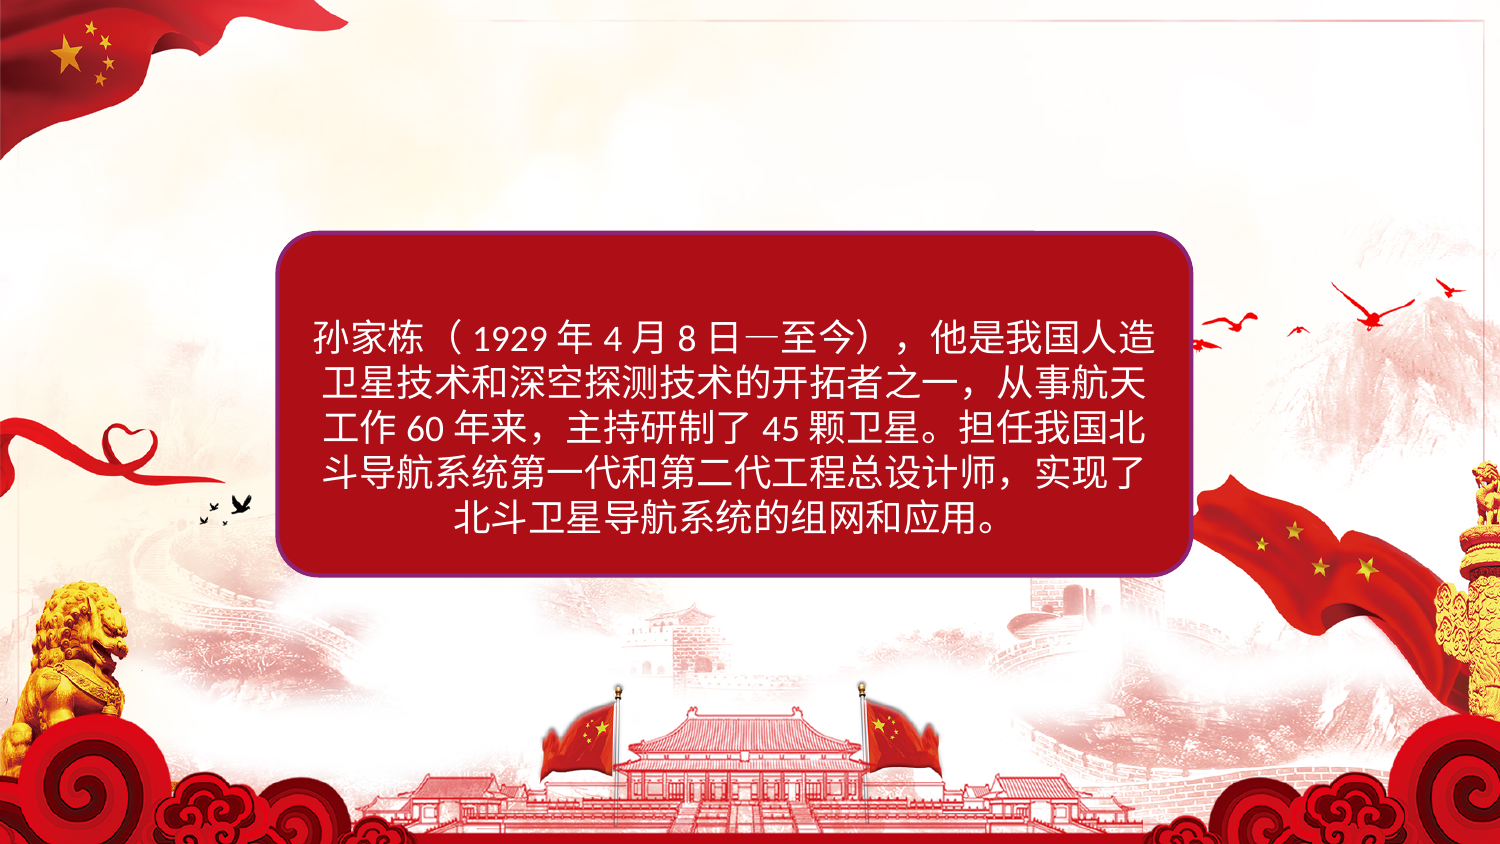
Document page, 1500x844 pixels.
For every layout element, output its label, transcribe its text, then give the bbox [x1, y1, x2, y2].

picture [0, 0, 1500, 844]
text_box 孙家栋（1929年4月8日—至今），他是我国人造卫星技术和深空探测技术的开拓者之一，从事航天工作60年来，主持研制了45颗卫星。担任我国北斗导航系统第一代和第二代工程总设计师，实现了北斗卫星导航系统的组网和应用。 [275, 230, 1194, 578]
